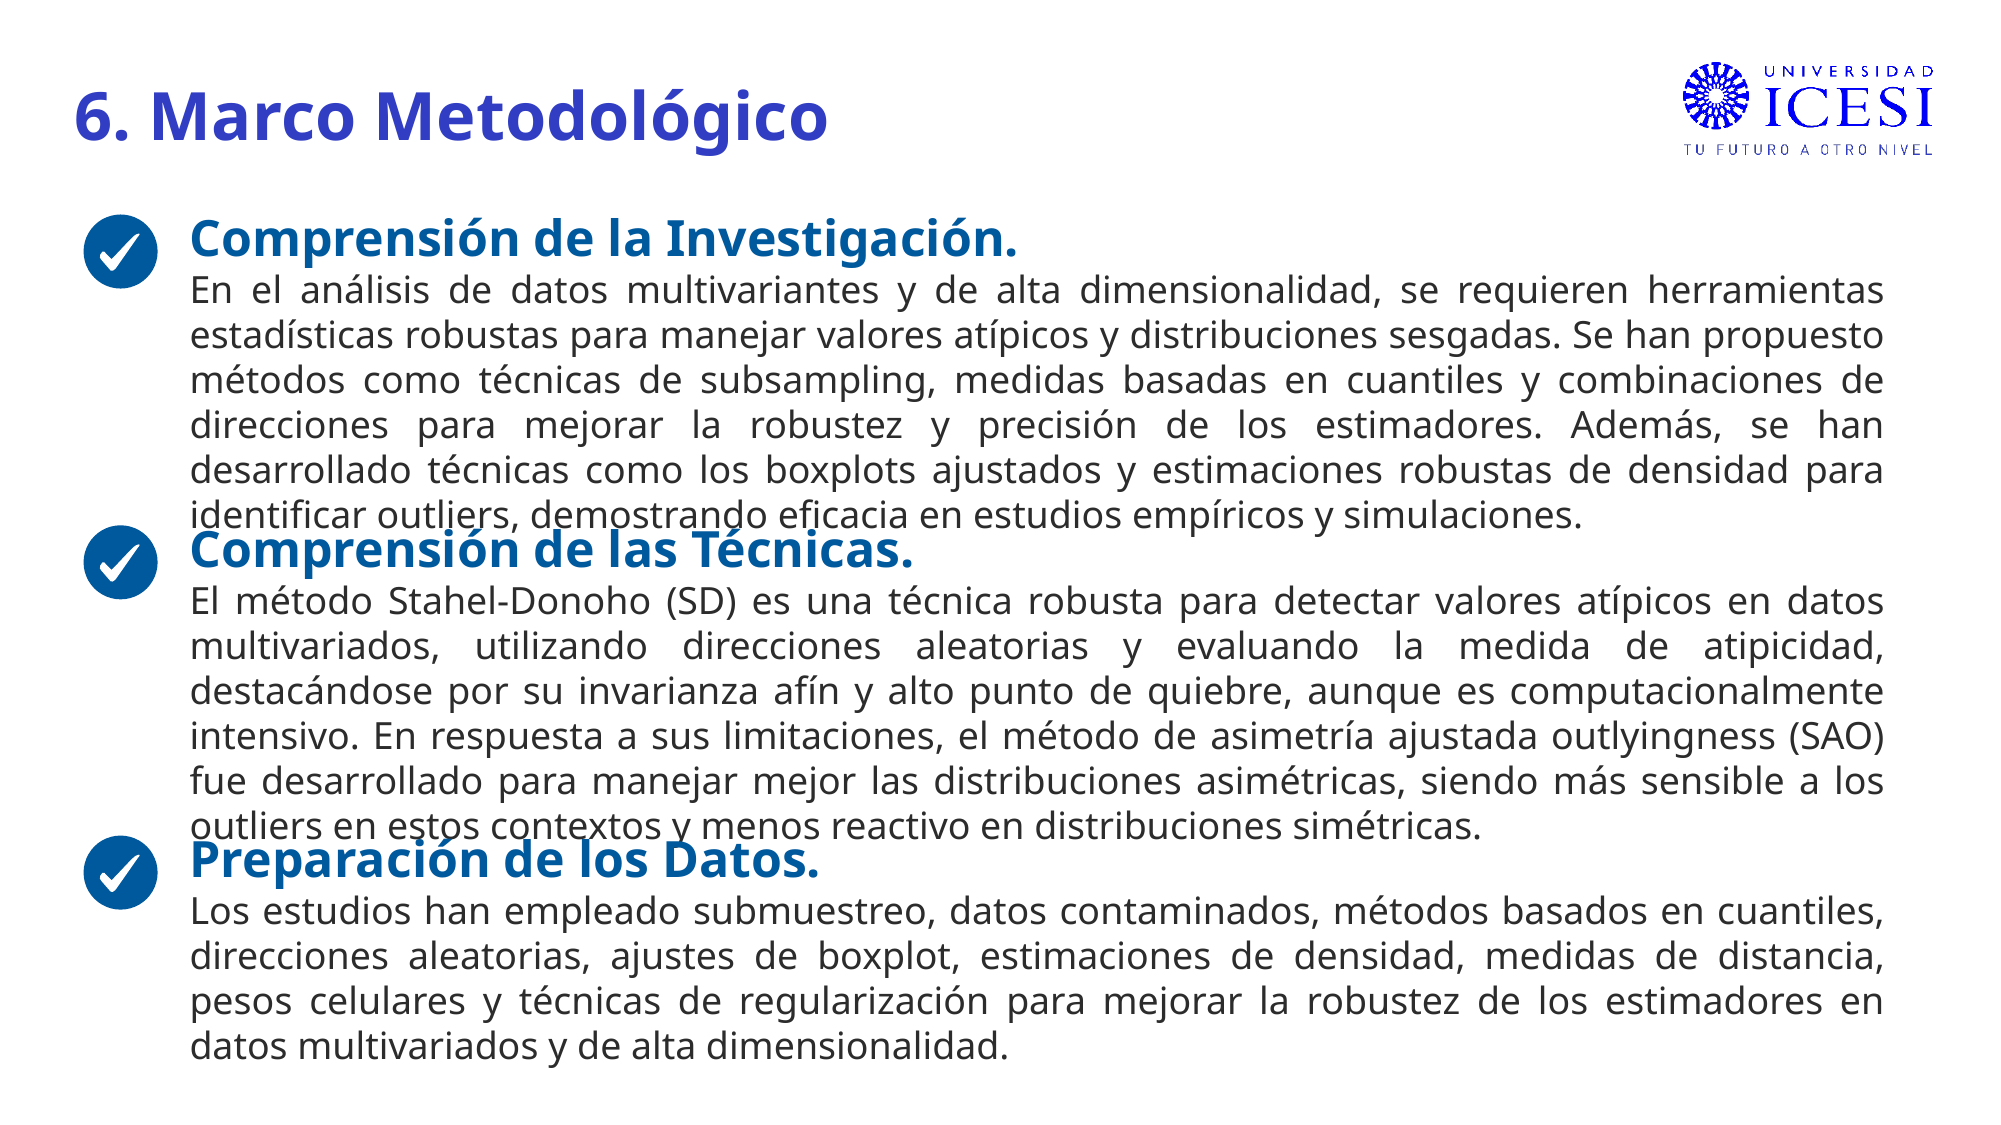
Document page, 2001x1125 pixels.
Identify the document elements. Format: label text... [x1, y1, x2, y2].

picture [1683, 62, 1936, 158]
text_box Preparación de los Datos. Los estudios han empleado submuestreo, datos contaminados, métodos basados en cuantiles, direcciones aleatorias, ajustes de boxplot, estimaciones de densidad, medidas de distancia, pesos celulares y técnicas de regularización para mejorar la robustez de los estimadores en datos multivariados y de alta dimensionalidad. [174, 820, 1901, 1075]
text_box 6. Marco Metodológico [59, 66, 885, 162]
text_box Comprensión de las Técnicas. El método Stahel-Donoho (SD) es una técnica robusta para detectar valores atípicos en datos multivariados, utilizando direcciones aleatorias y evaluando la medida de atipicidad, destacándose por su invarianza afín y alto punto de quiebre, aunque es computacionalmente intensivo. En respuesta a sus limitaciones, el método de asimetría ajustada outlyingness (SAO) fue desarrollado para manejar mejor las distribuciones asimétricas, siendo más sensible a los outliers en estos contextos y menos reactivo en distribuciones simétricas. [174, 509, 1901, 820]
text_box Comprensión de la Investigación. En el análisis de datos multivariantes y de alta dimensionalidad, se requieren herramientas estadísticas robustas para manejar valores atípicos y distribuciones sesgadas. Se han propuesto métodos como técnicas de subsampling, medidas basadas en cuantiles y combinaciones de direcciones para mejorar la robustez y precisión de los estimadores. Además, se han desarrollado técnicas como los boxplots ajustados y estimaciones robustas de densidad para identificar outliers, demostrando eficacia en estudios empíricos y simulaciones. [174, 198, 1901, 509]
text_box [83, 214, 158, 289]
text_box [83, 525, 158, 600]
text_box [83, 835, 158, 910]
